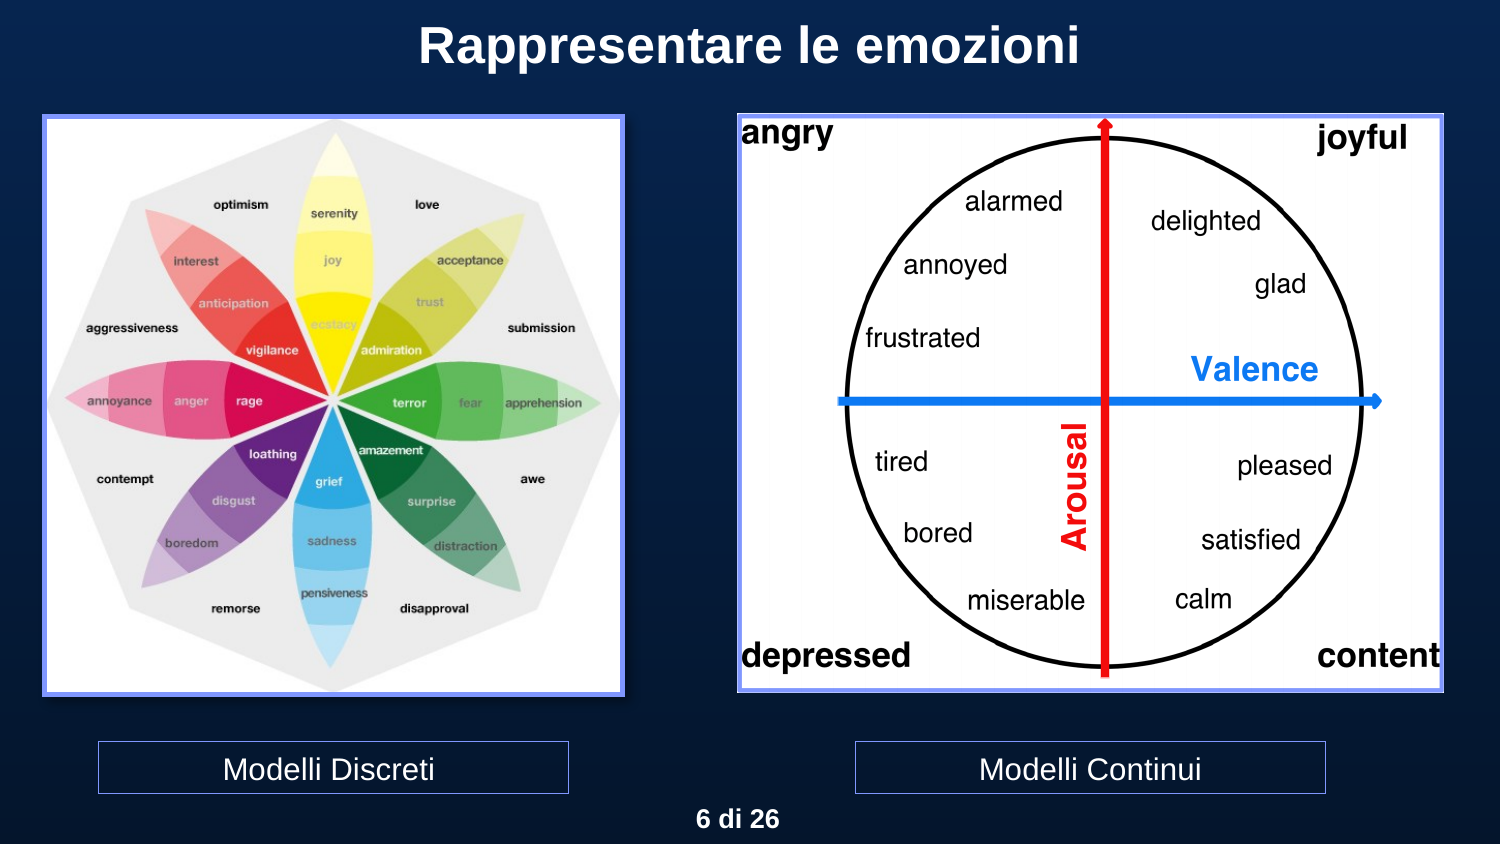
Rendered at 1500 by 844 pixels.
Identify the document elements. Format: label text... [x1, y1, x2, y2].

slide_number 6 di 26 [692, 790, 783, 844]
picture [737, 113, 1444, 693]
text_box Rappresentare le emozioni [347, 4, 1153, 82]
picture [46, 118, 621, 693]
text_box Modelli Discreti [98, 741, 569, 794]
text_box Modelli Continui [855, 741, 1326, 794]
